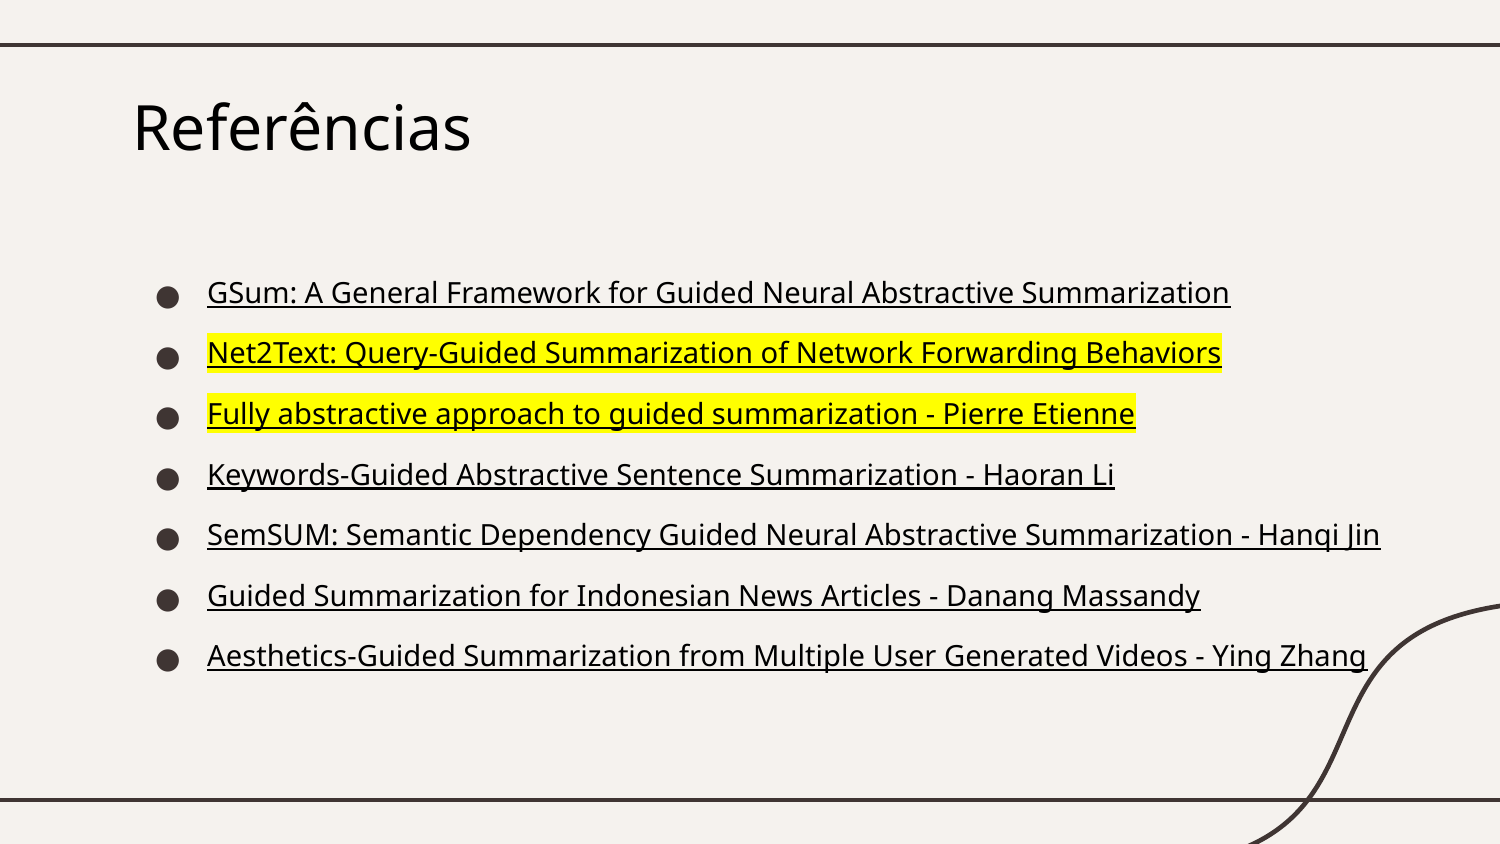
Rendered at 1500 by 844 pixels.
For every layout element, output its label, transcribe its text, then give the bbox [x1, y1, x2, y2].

subtitle GSum: A General Framework for Guided Neural Abstractive Summarization Net2Text: Query-Guided Summarization of Network Forwarding Behaviors Fully abstractive approach to guided summarization - Pierre Etienne Keywords-Guided Abstractive Sentence Summarization - Haoran Li SemSUM: Semantic Dependency Guided Neural Abstractive Summarization - Hanqi Jin Guided Summarization for Indonesian News Articles - Danang Massandy Aesthetics-Guided Summarization from Multiple User Generated Videos - Ying Zhang [116, 238, 1500, 713]
title Referências [116, 72, 856, 167]
